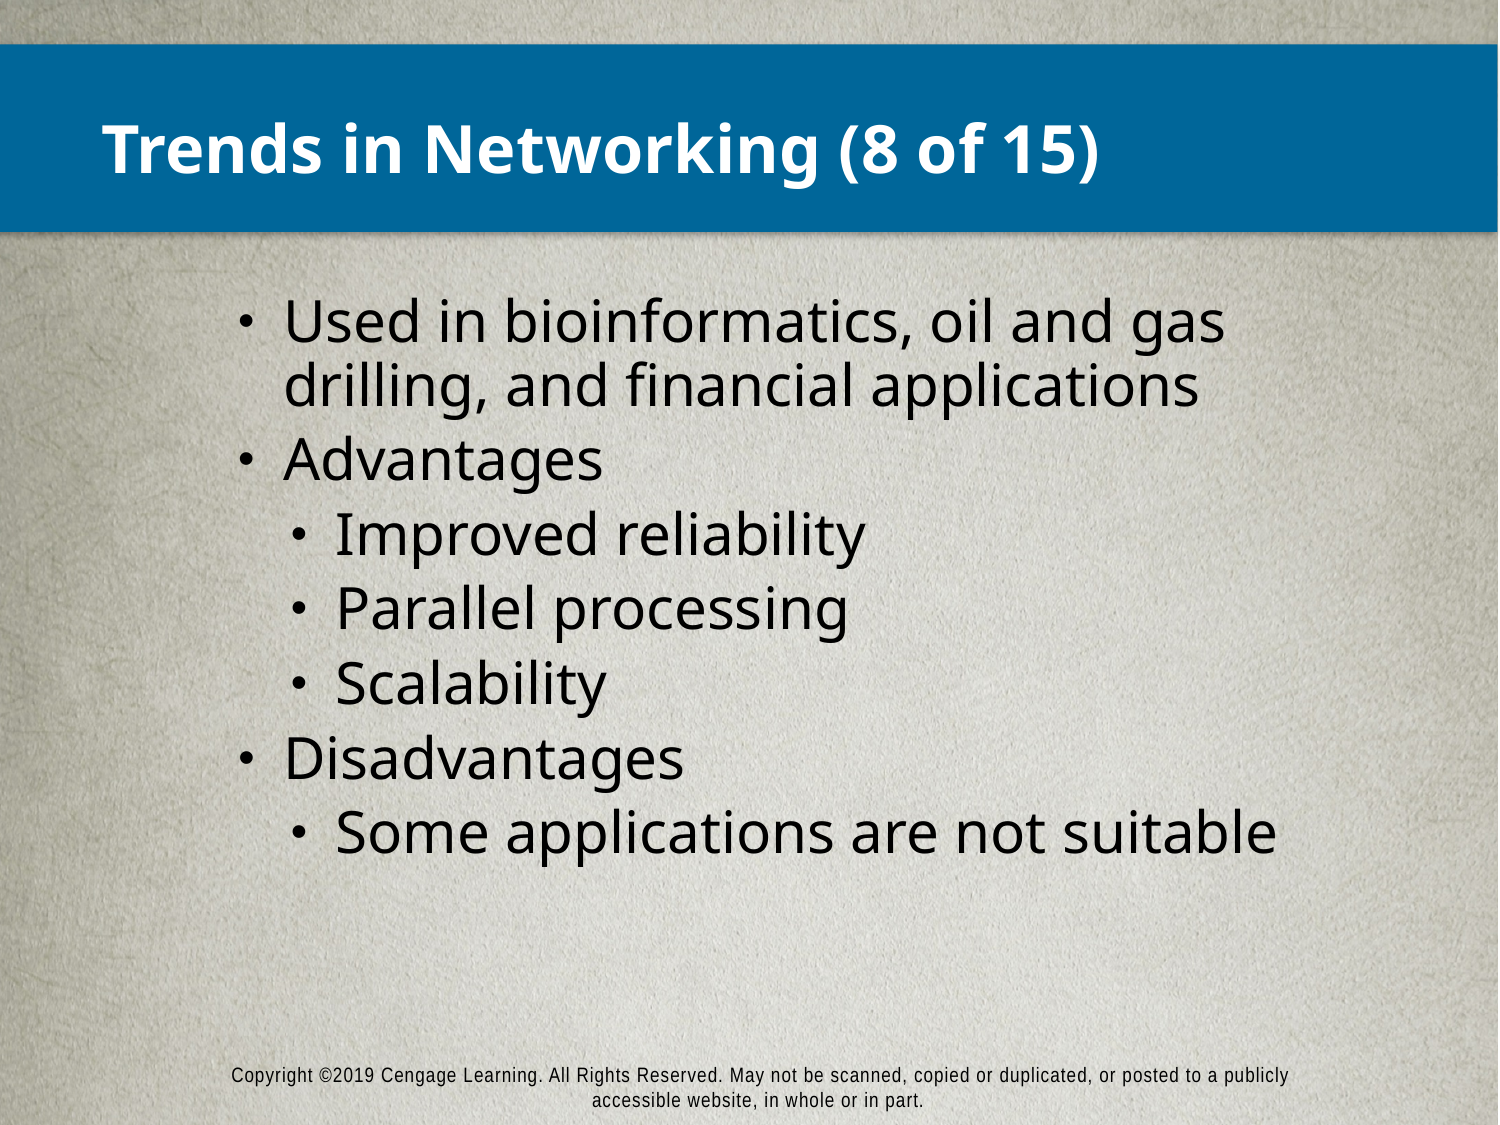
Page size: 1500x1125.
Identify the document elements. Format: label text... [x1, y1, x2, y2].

title Trends in Networking (8 of 15) [86, 75, 1437, 220]
picture [0, 233, 1498, 1123]
picture [0, 0, 1498, 44]
list Used in bioinformatics, oil and gas drilling, and financial applications Advantages Improved reliability Parallel processing Scalability Disadvantages Some applications are not suitable [163, 285, 1447, 945]
